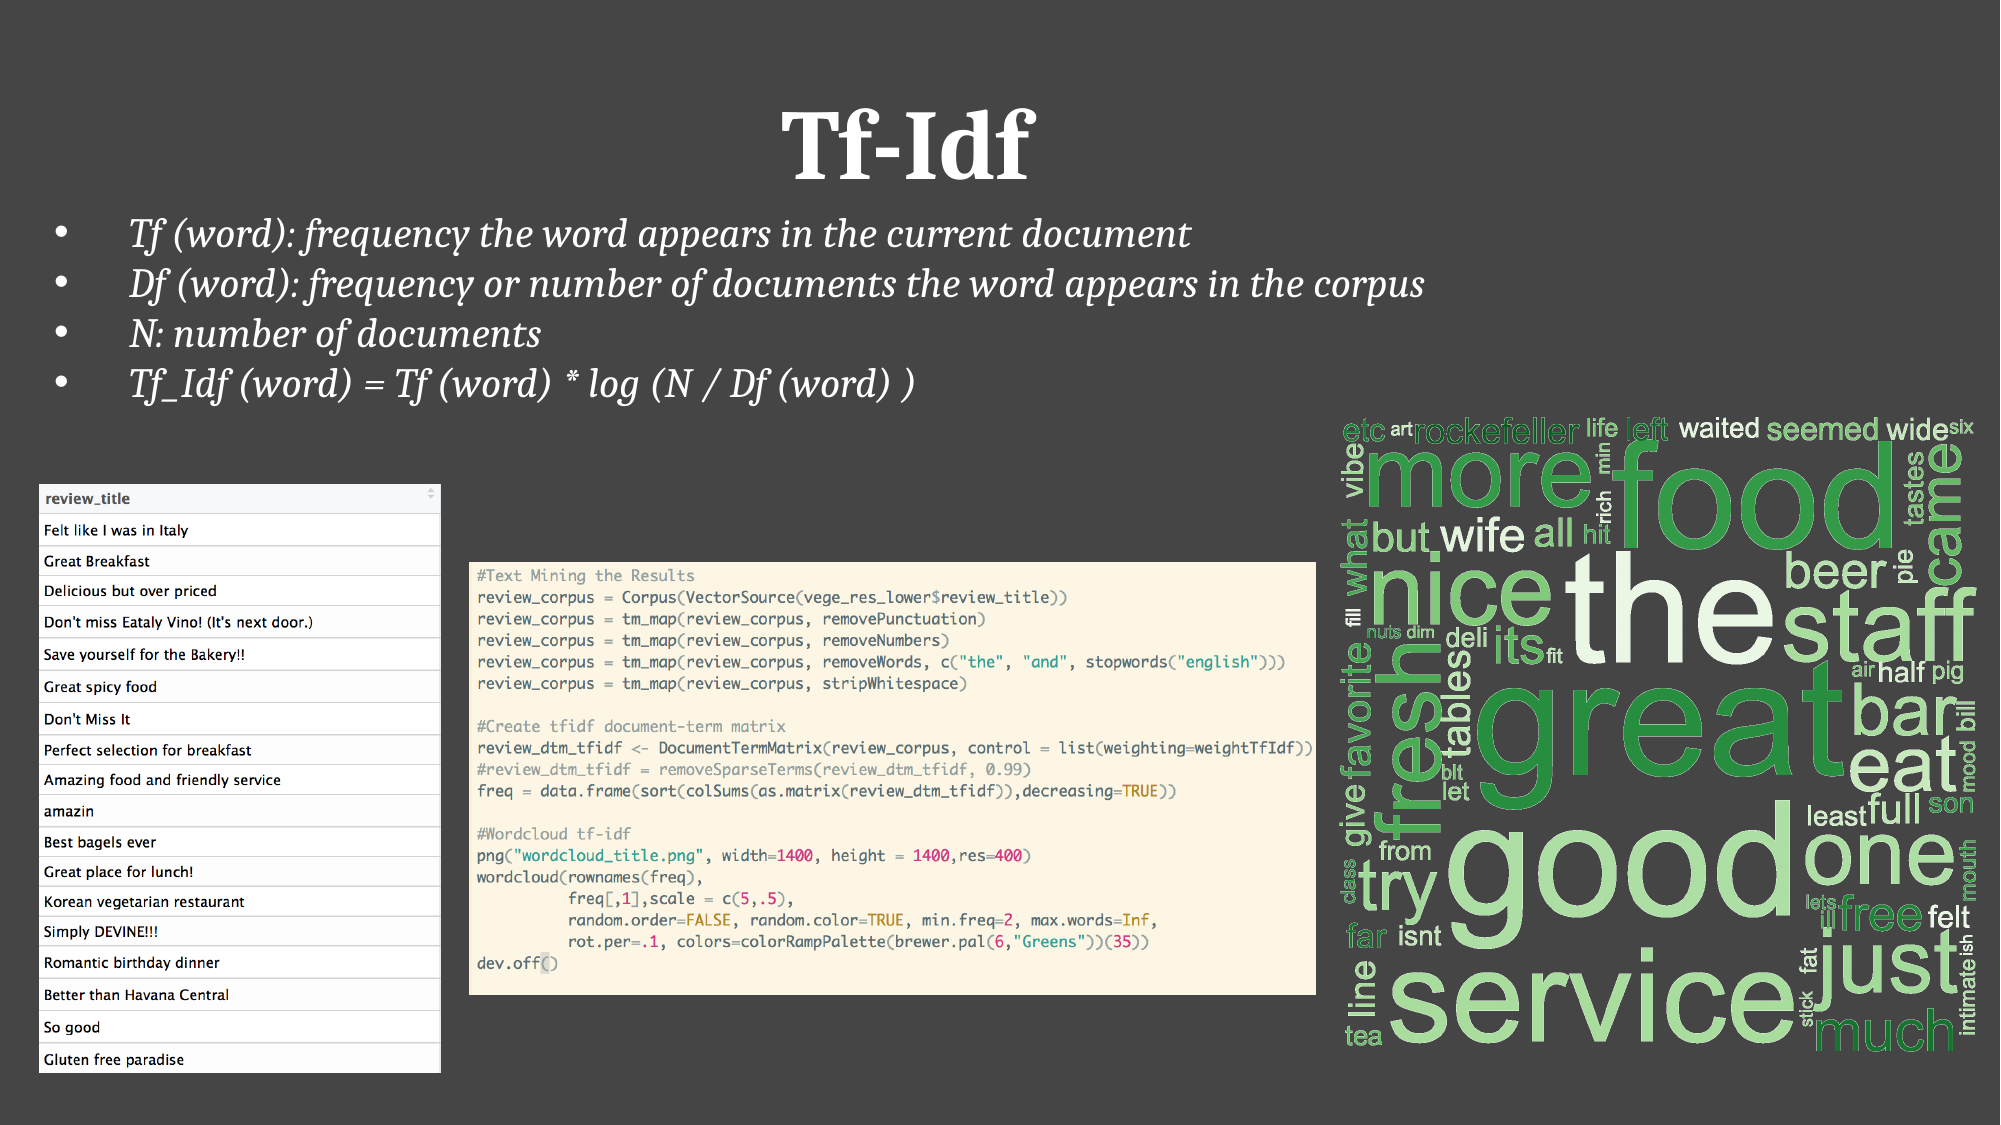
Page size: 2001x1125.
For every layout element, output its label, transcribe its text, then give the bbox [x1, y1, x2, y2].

text_box Tf-Idf [766, 72, 1503, 208]
text_box Tf (word): frequency the word appears in the current document Df (word): frequency or number of documents the word appears in the corpus N: number of documents Tf_Idf (word) = Tf (word) * log (N / Df (word) ) [39, 198, 1834, 414]
picture [39, 484, 441, 1073]
picture [469, 391, 2000, 1078]
